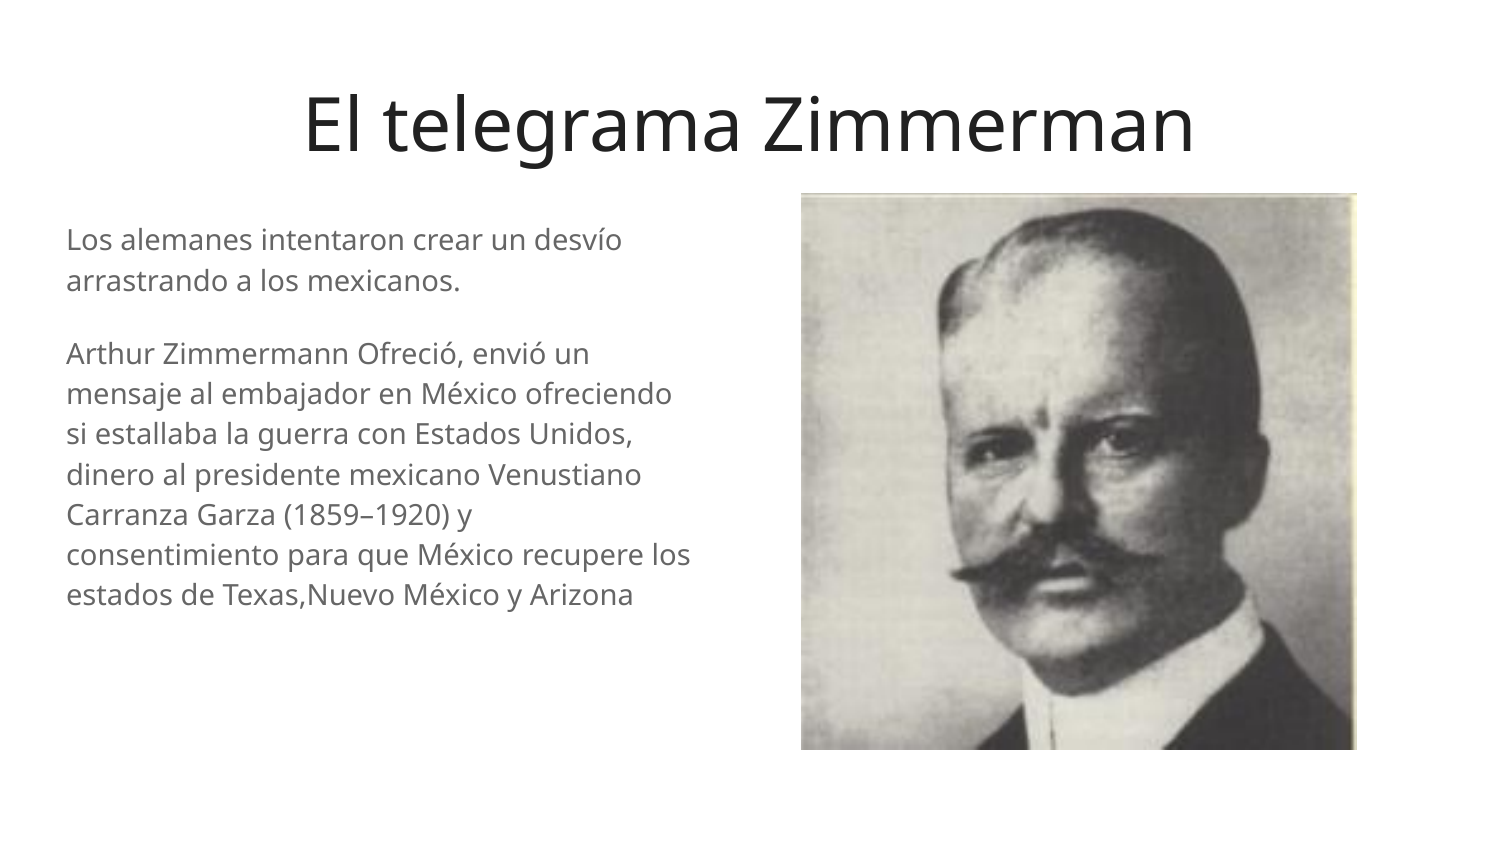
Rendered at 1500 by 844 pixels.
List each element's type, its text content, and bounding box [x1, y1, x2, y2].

title El telegrama Zimmerman [51, 48, 1449, 180]
list Los alemanes intentaron crear un desvío arrastrando a los mexicanos. Arthur Zimmermann Ofreció, envió un mensaje al embajador en México ofreciendo si estallaba la guerra con Estados Unidos, dinero al presidente mexicano Venustiano Carranza Garza (1859–1920) y consentimiento para que México recupere los estados de Texas,Nuevo México y Arizona [51, 201, 708, 750]
picture [800, 193, 1357, 750]
